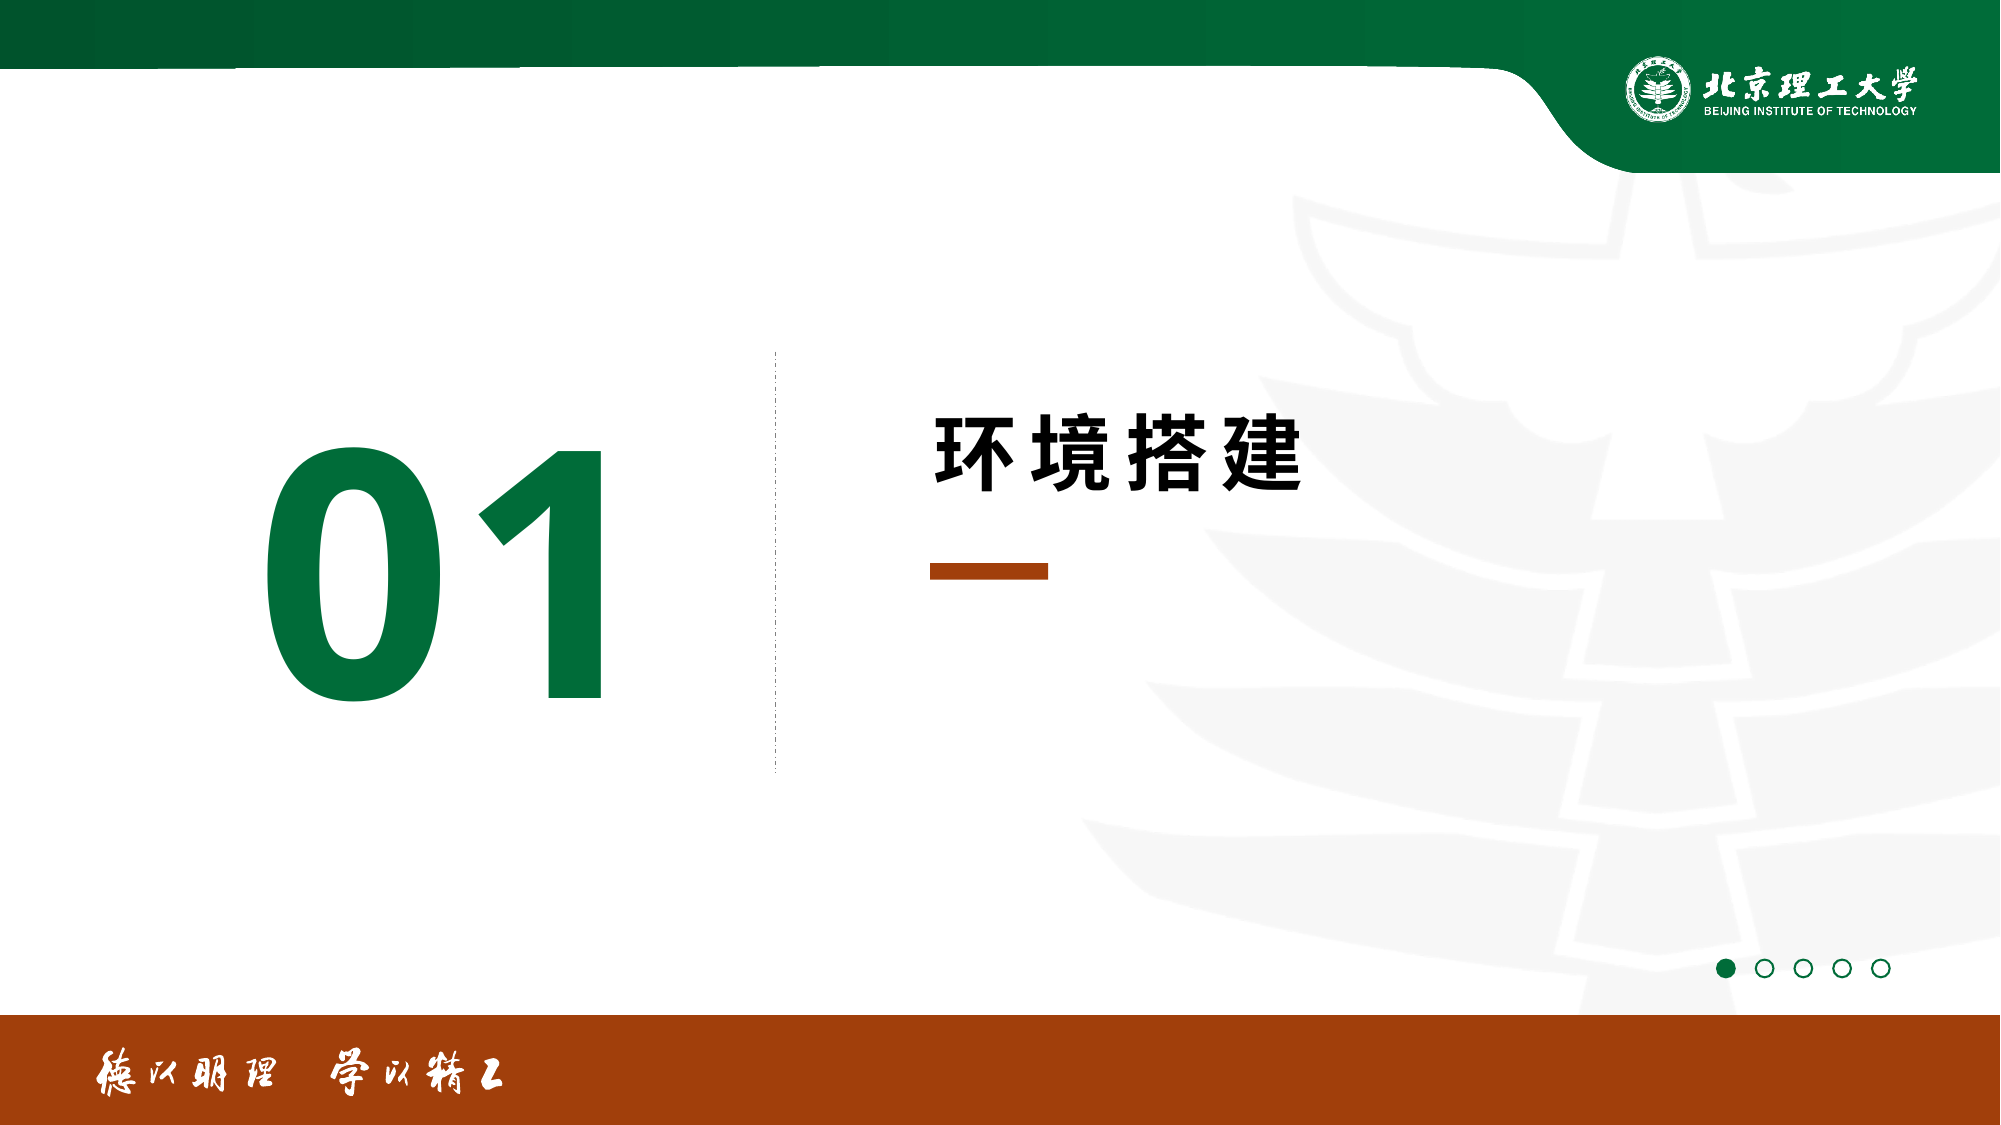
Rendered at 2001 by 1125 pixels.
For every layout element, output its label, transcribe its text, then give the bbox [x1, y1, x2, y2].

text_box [1716, 959, 1890, 978]
picture [1081, 0, 2001, 1110]
text_box 环境搭建 [919, 393, 1320, 509]
text_box [929, 562, 1049, 581]
text_box 01 [240, 345, 672, 776]
picture [1606, 40, 1939, 134]
